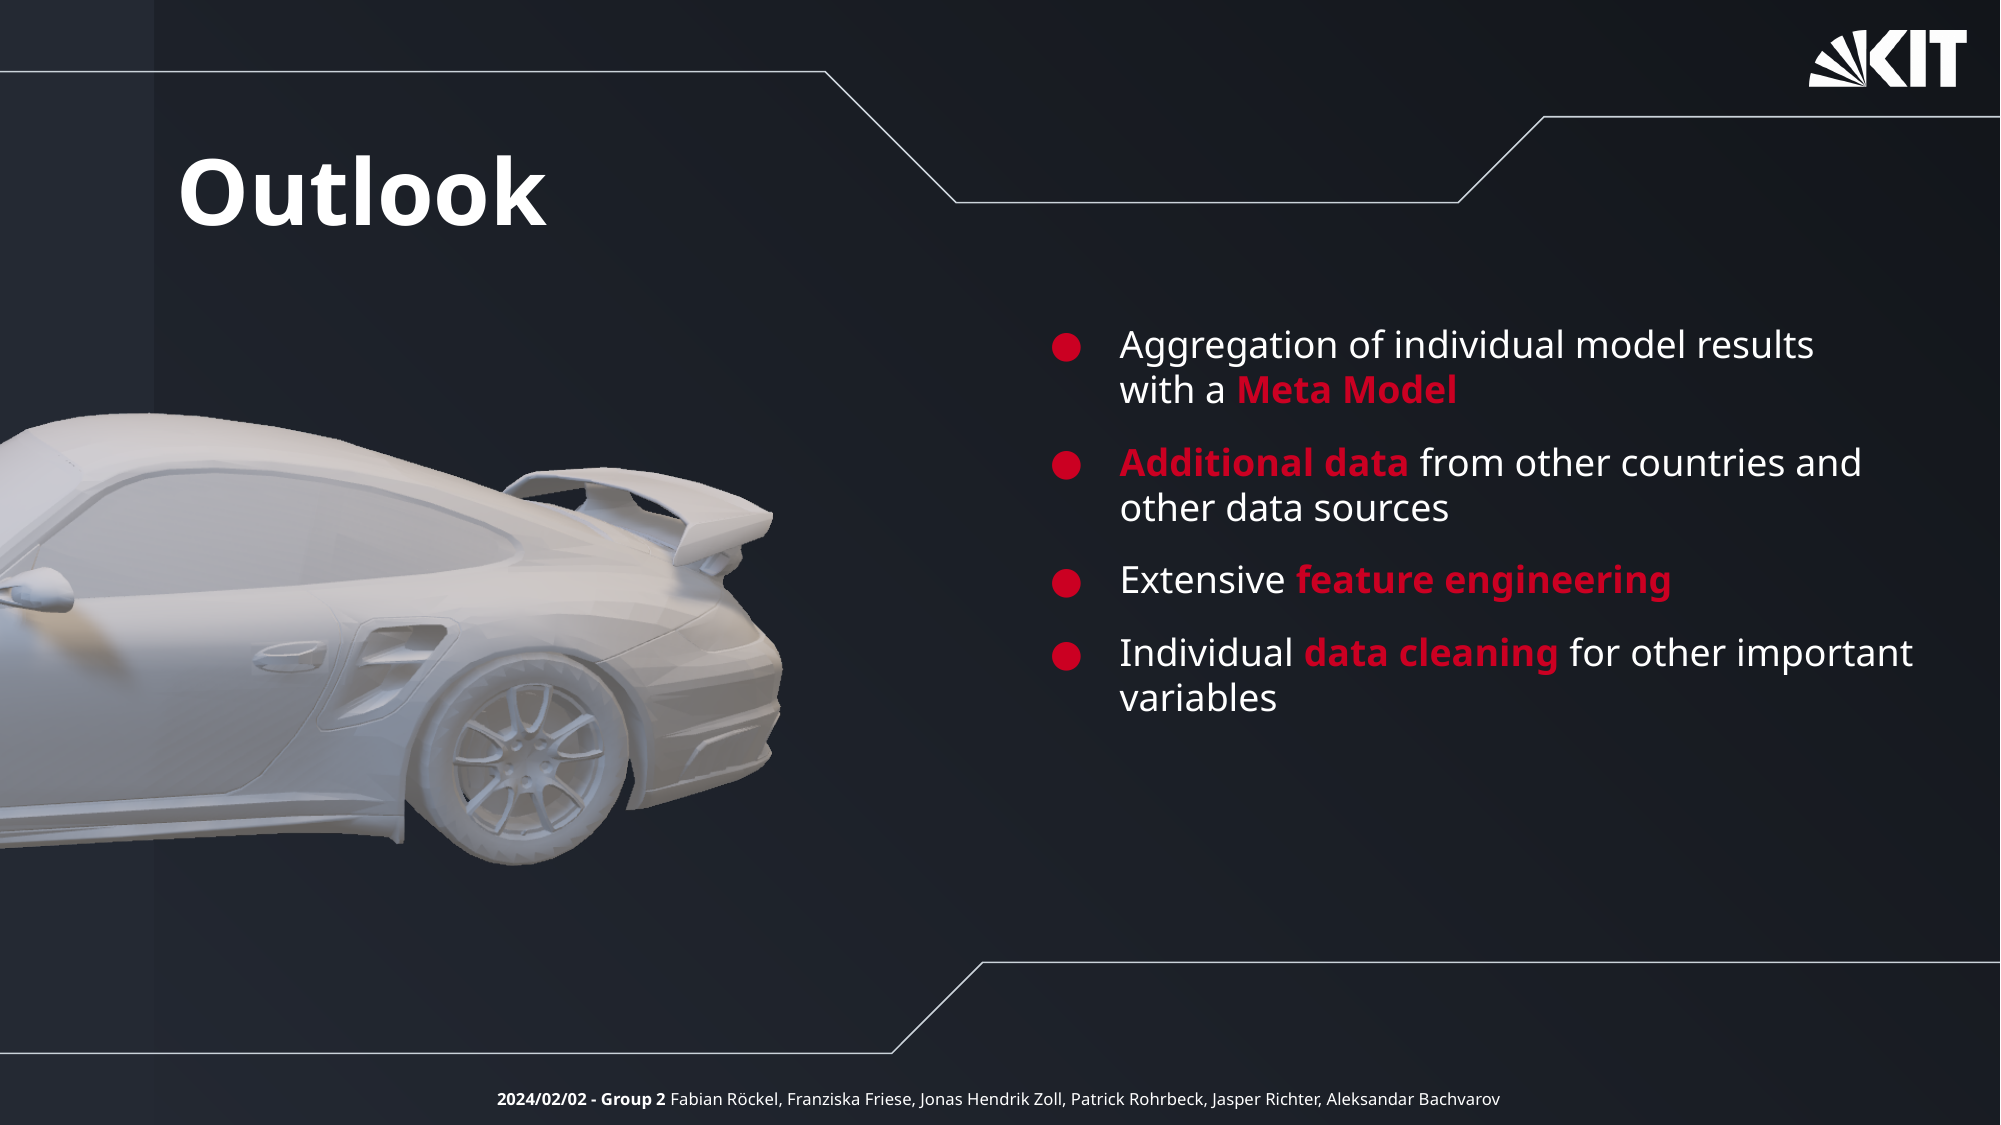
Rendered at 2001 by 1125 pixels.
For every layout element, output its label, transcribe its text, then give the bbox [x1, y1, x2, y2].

picture [1809, 30, 1967, 88]
subtitle Aggregation of individual model results with a Meta Model Additional data from other countries and other data sources Extensive feature engineering Individual data cleaning for other important variables [999, 300, 1937, 858]
text_box 2024/02/02 - Group 2 Fabian Röckel, Franziska Friese, Jonas Hendrik Zoll, Patrick Rohrbeck, Jasper Richter, Aleksandar Bachvarov [482, 1081, 1518, 1116]
title Outlook [156, 113, 1844, 241]
picture [0, 317, 793, 914]
